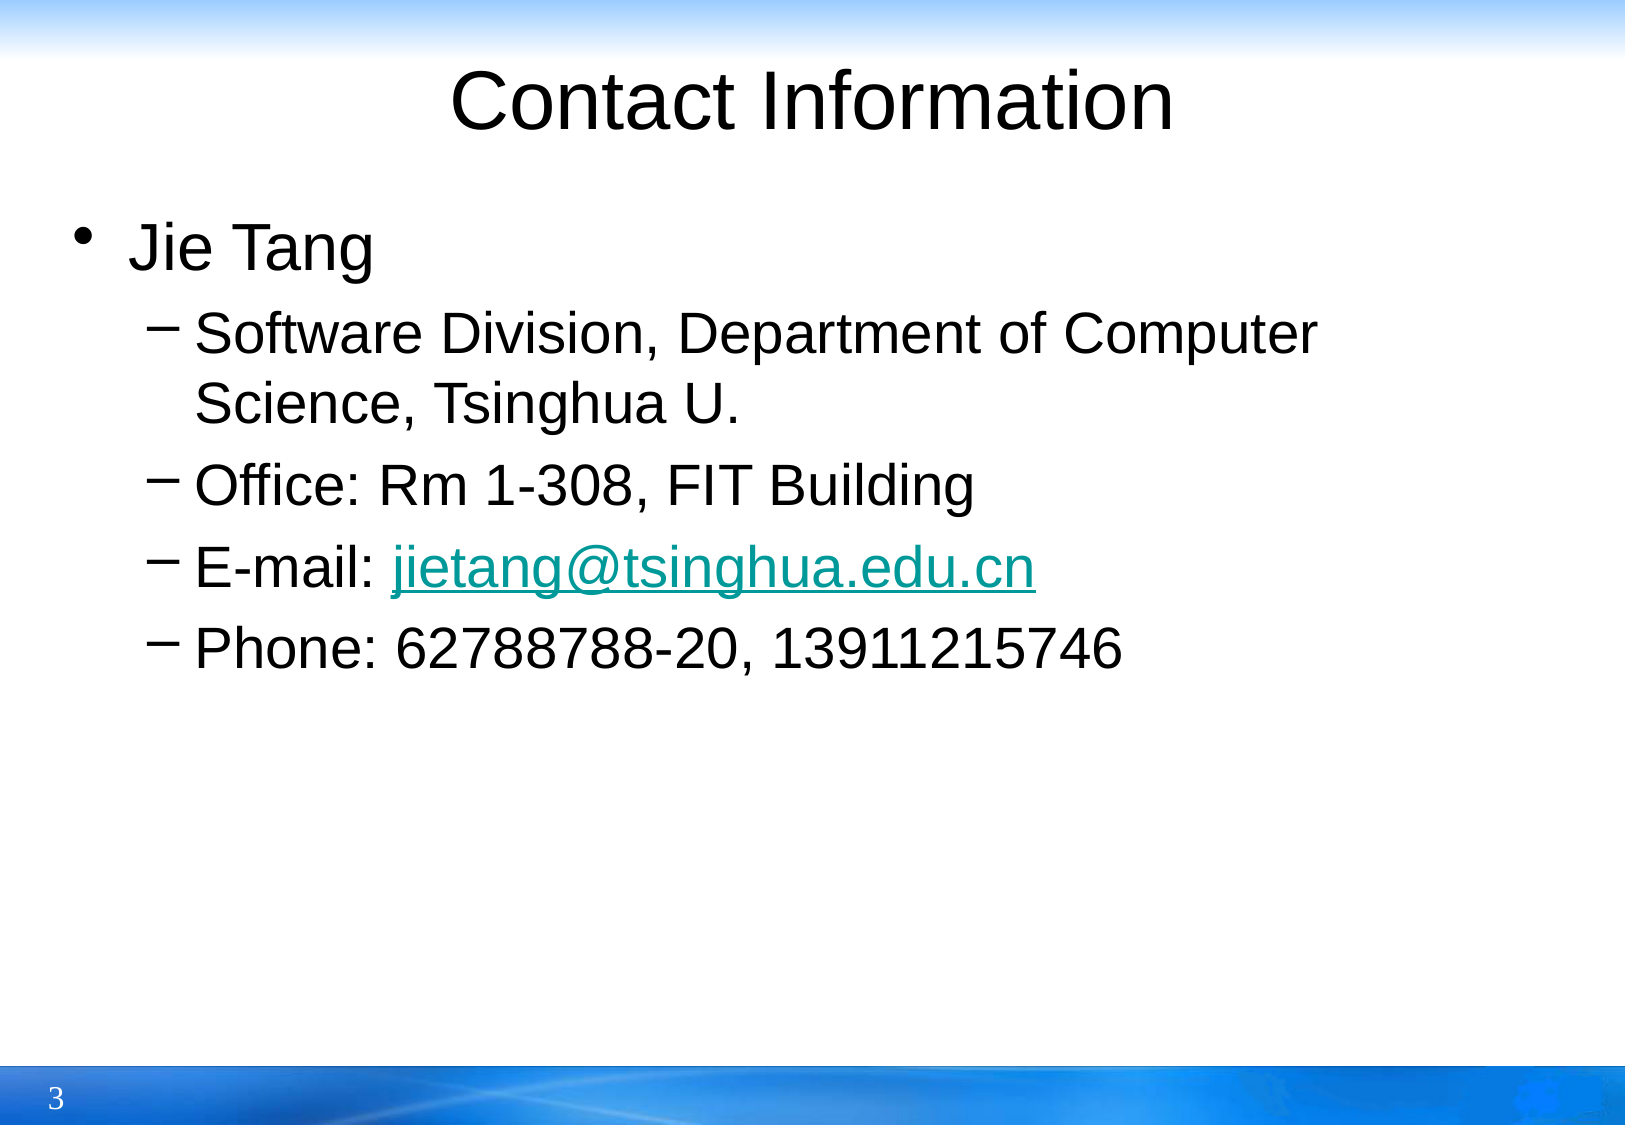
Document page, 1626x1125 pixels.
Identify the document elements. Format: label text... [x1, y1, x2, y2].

title Contact Information [44, 30, 1581, 162]
list Jie Tang Software Division, Department of Computer Science, Tsinghua U. Office: Rm 1-308, FIT Building E-mail: jietang@tsinghua.edu.cn Phone: 62788788-20, 13911215746 [57, 196, 1558, 1006]
picture [0, 1066, 1625, 1125]
